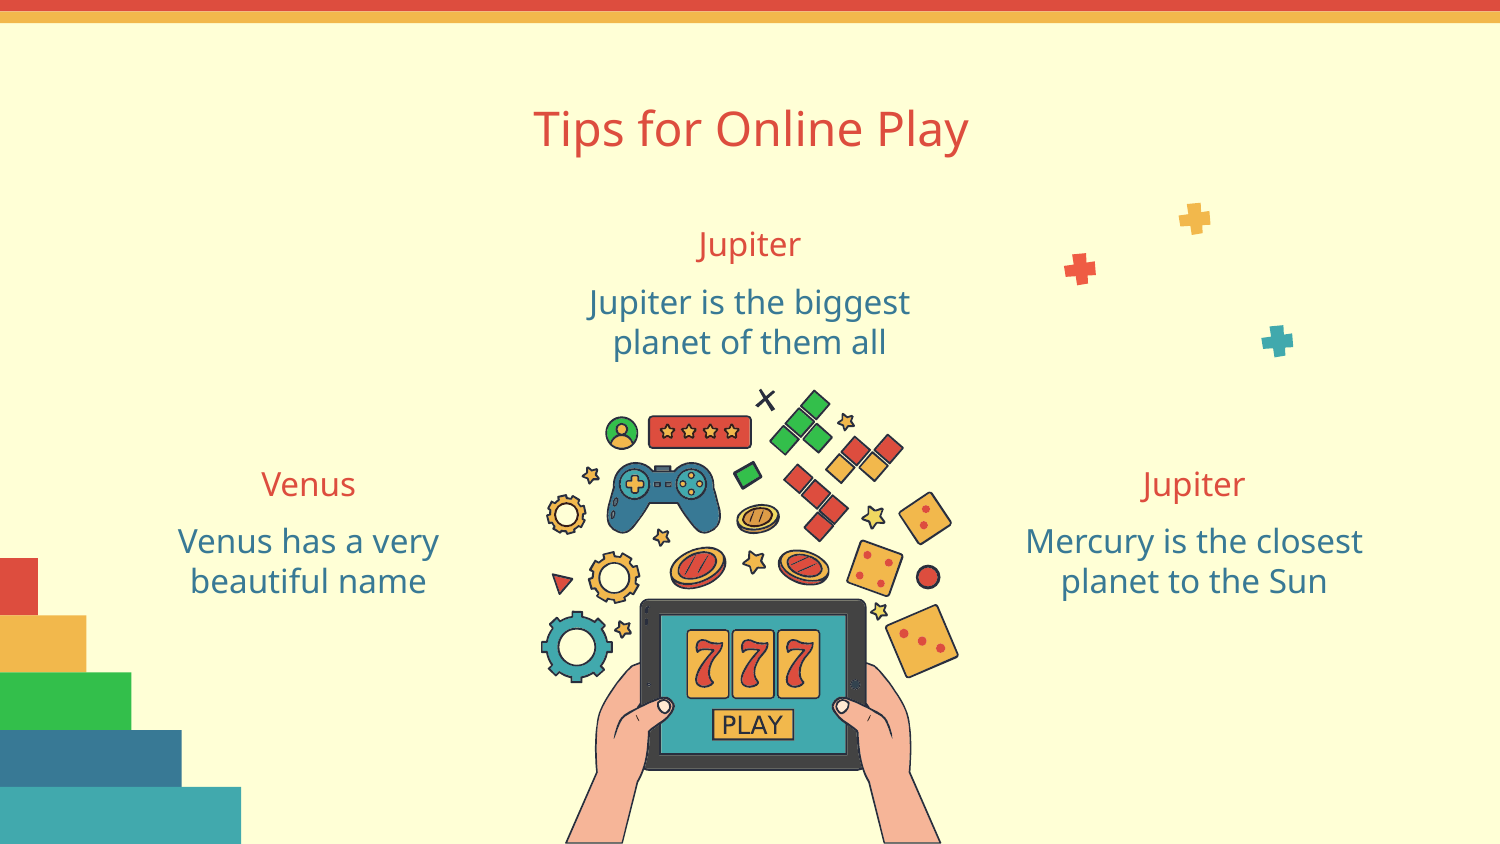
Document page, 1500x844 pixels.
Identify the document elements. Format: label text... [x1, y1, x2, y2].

subtitle Venus has a very beautiful name [124, 518, 494, 658]
title Jupiter [559, 197, 941, 279]
title Venus [118, 436, 500, 518]
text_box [540, 388, 960, 844]
title Tips for Online Play [118, 83, 1386, 178]
subtitle Mercury is the closest planet to the Sun [1009, 518, 1380, 658]
subtitle Jupiter is the biggest planet of them all [565, 279, 935, 387]
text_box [1063, 202, 1294, 358]
title Jupiter [1003, 436, 1386, 518]
